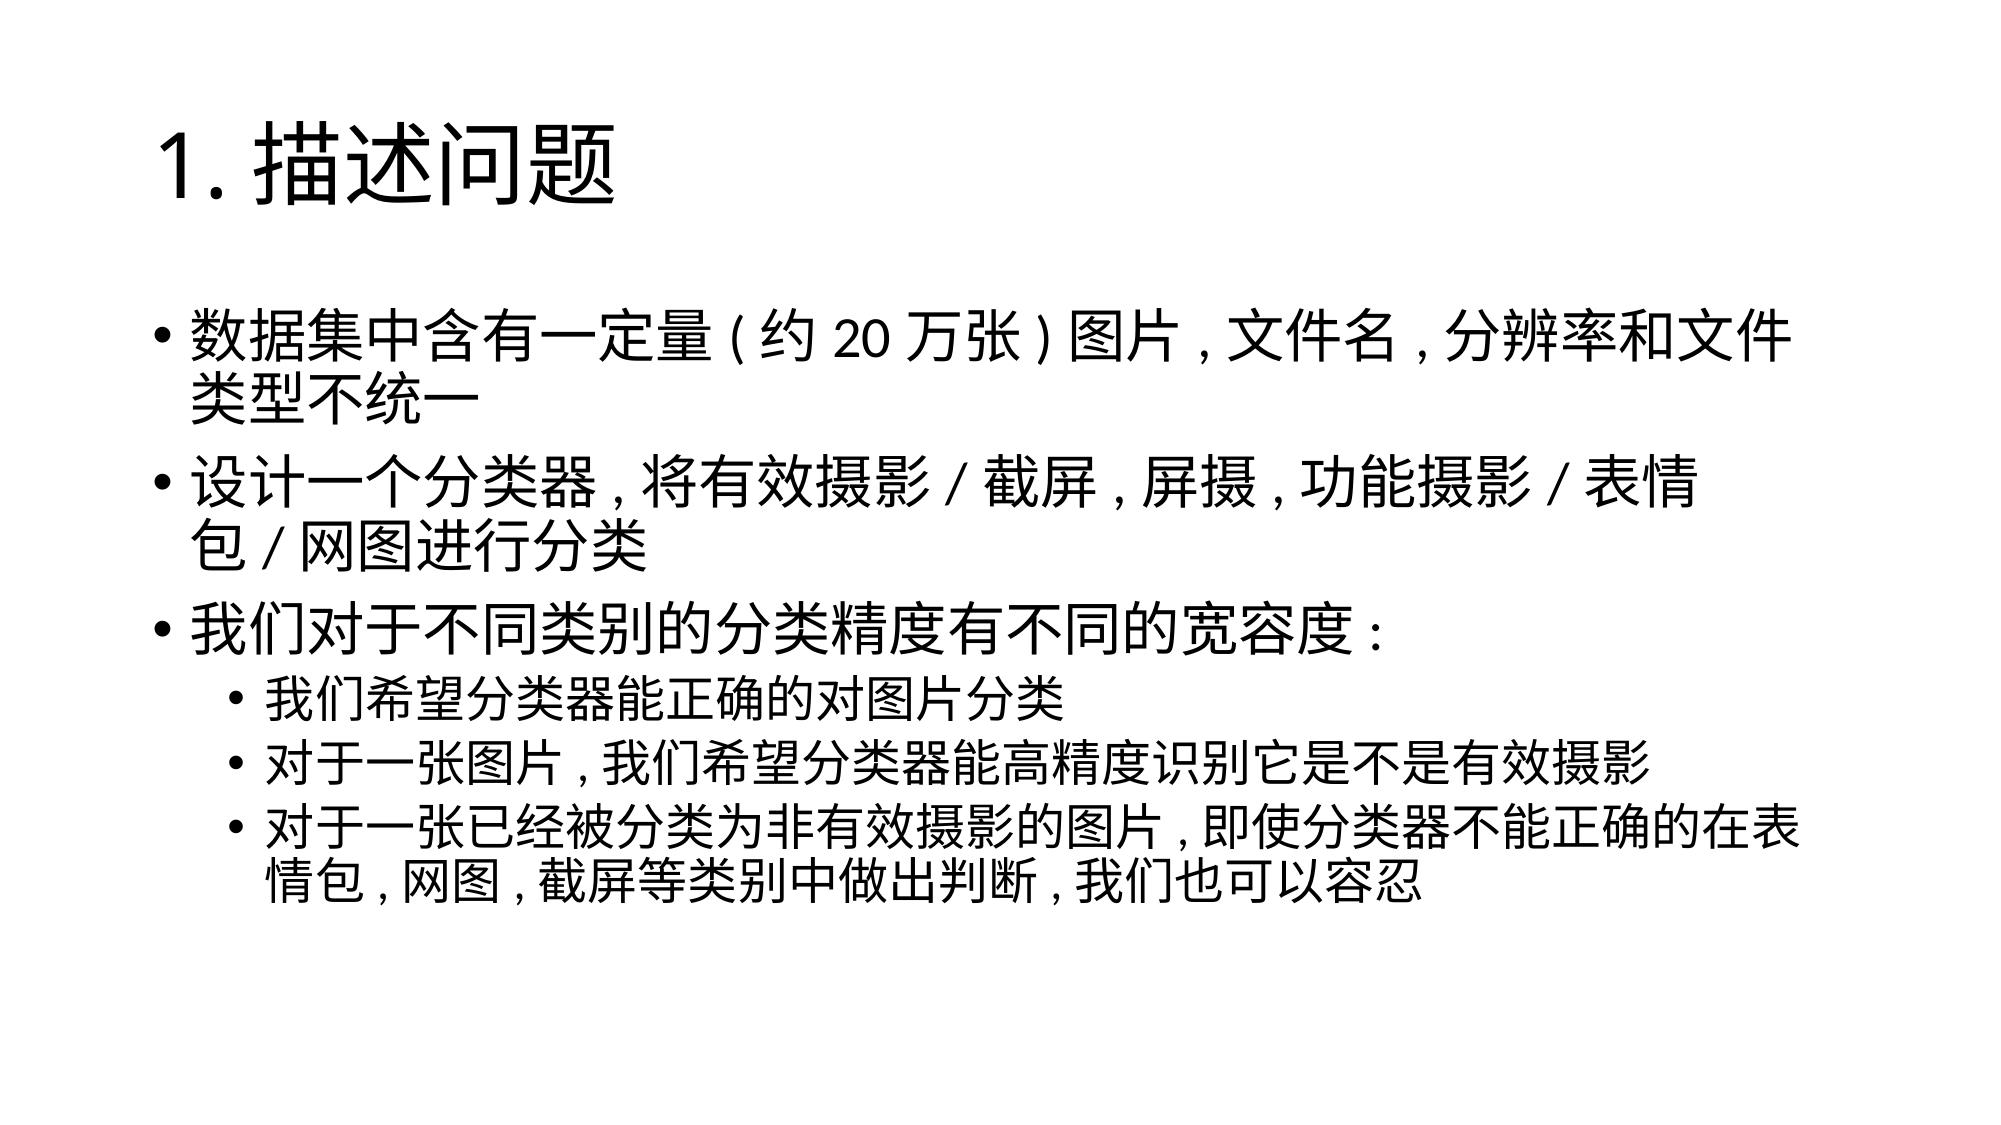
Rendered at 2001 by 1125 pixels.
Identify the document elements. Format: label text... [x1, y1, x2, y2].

list 数据集中含有一定量(约20万张)图片,文件名,分辨率和文件类型不统一 设计一个分类器,将有效摄影/截屏,屏摄,功能摄影/表情包/网图进行分类 我们对于不同类别的分类精度有不同的宽容度: 我们希望分类器能正确的对图片分类 对于一张图片,我们希望分类器能高精度识别它是不是有效摄影 对于一张已经被分类为非有效摄影的图片,即使分类器不能正确的在表情包,网图,截屏等类别中做出判断,我们也可以容忍 [137, 299, 1863, 1014]
title 1.描述问题 [137, 59, 1863, 278]
